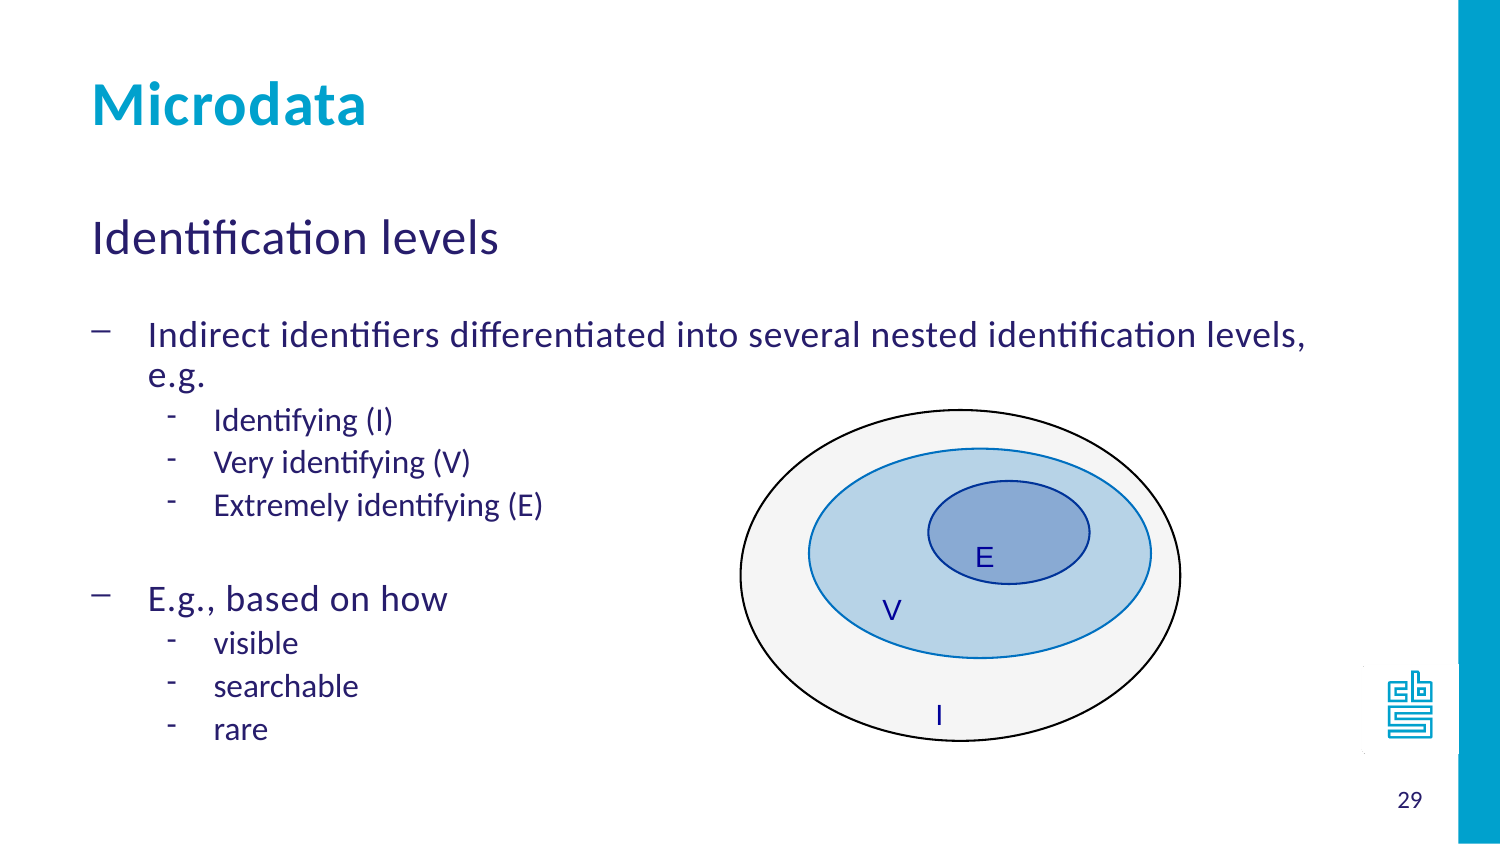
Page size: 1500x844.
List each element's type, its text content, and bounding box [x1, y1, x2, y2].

slide_number 29 [1361, 772, 1459, 826]
text_box I [740, 410, 1181, 741]
list Microdata [76, 55, 1329, 151]
text_box V [808, 448, 1151, 659]
picture [1361, 664, 1458, 754]
text_box E [928, 480, 1090, 584]
list Identification levels Indirect identifiers differentiated into several nested identification levels, e.g. Identifying (I) Very identifying (V) Extremely identifying (E) E.g., based on how visible searchable rare [76, 197, 1329, 765]
